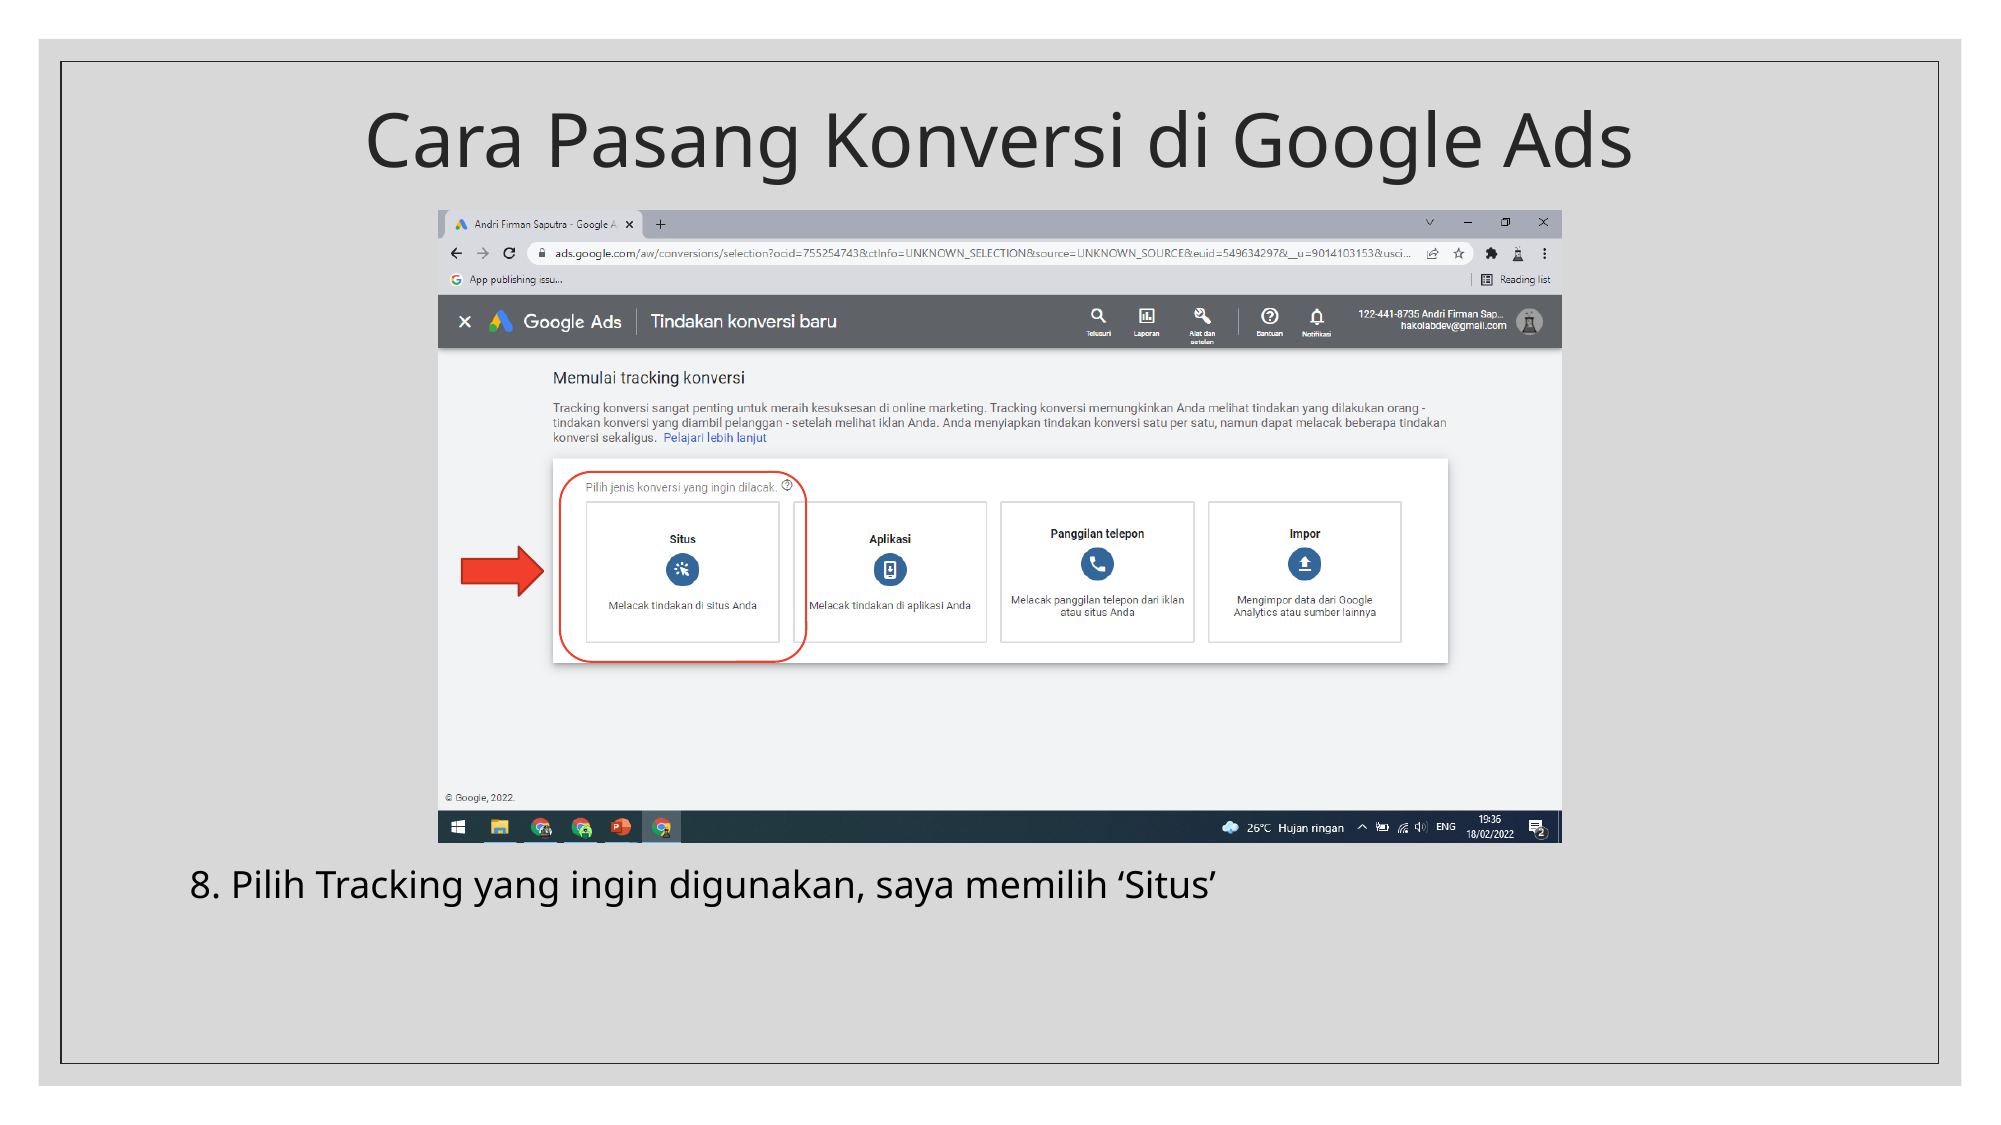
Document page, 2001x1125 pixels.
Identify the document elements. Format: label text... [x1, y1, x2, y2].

title Cara Pasang Konversi di Google Ads [174, 75, 1825, 211]
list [438, 210, 1562, 843]
text_box 8. Pilih Tracking yang ingin digunakan, saya memilih ‘Situs’ [174, 853, 1825, 913]
